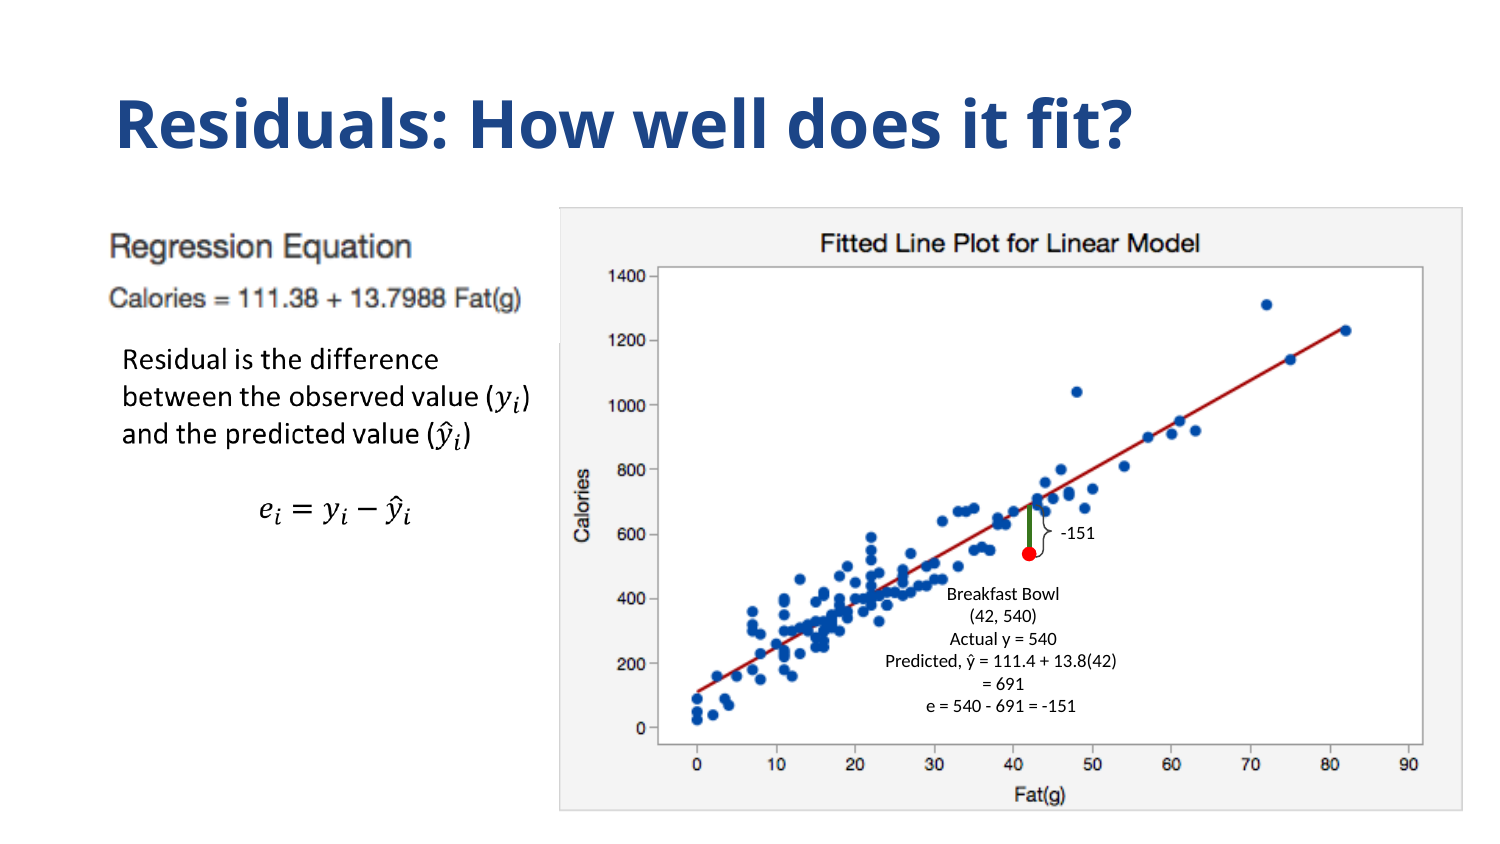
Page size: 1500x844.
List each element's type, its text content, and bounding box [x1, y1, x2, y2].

picture [93, 207, 1463, 816]
title Residuals: How well does it fit? [103, 44, 1397, 208]
list [103, 352, 553, 760]
